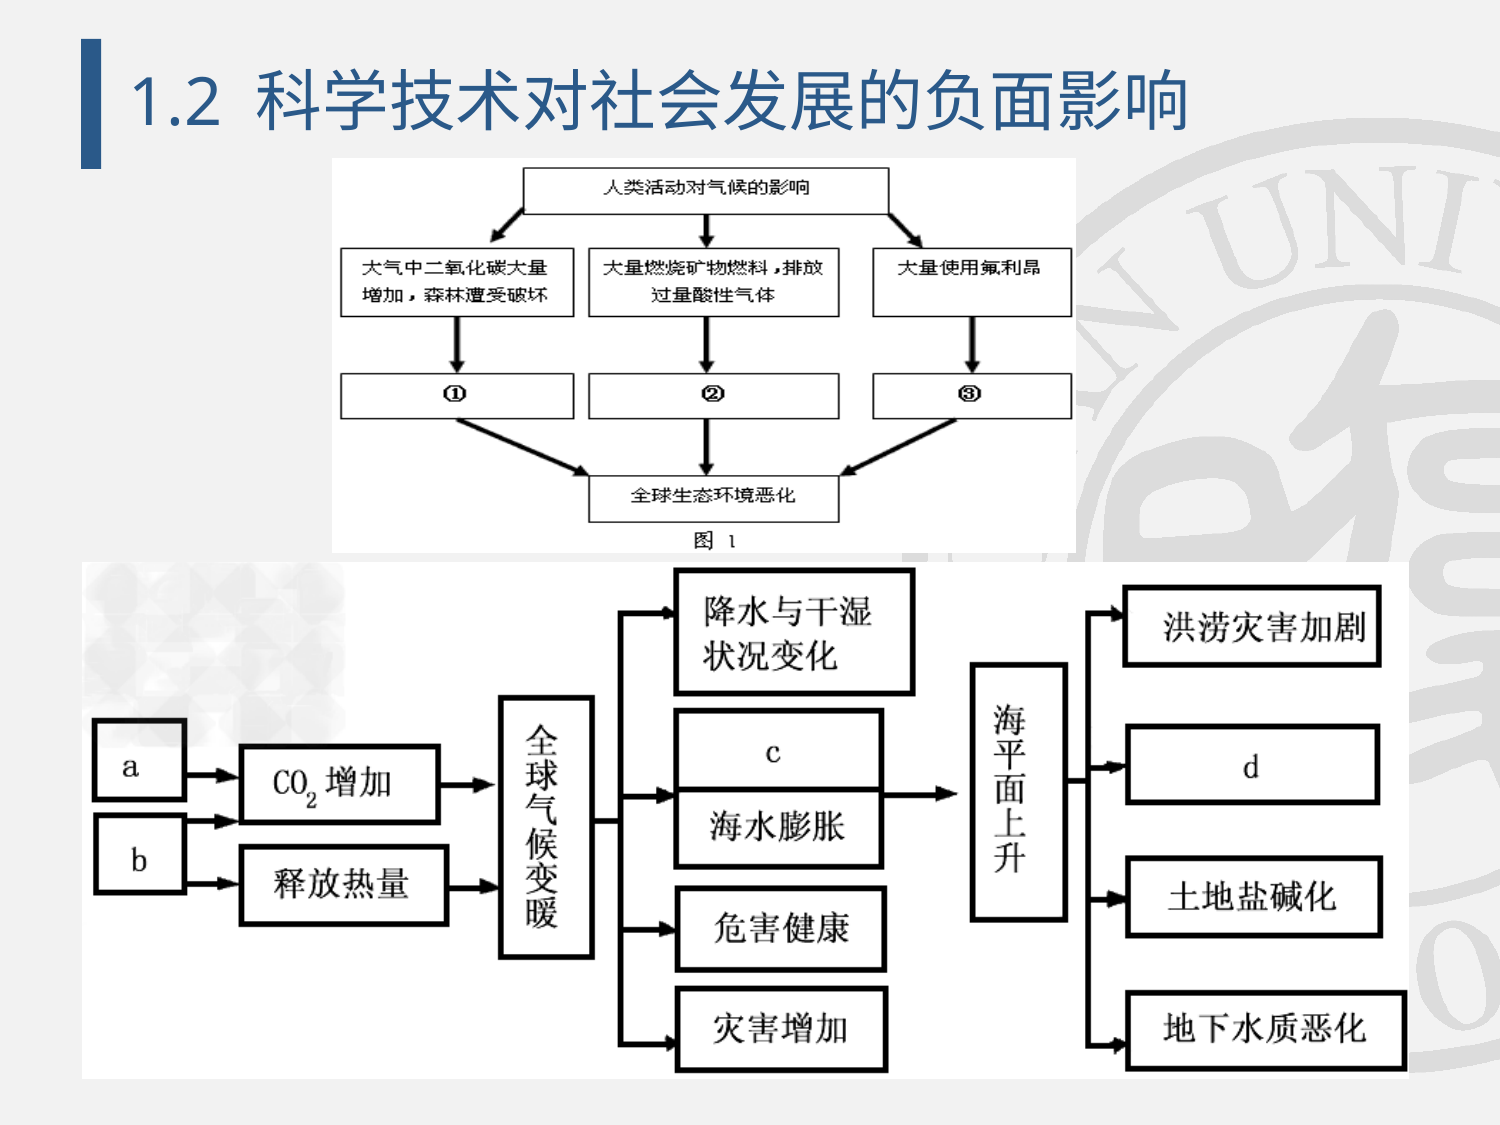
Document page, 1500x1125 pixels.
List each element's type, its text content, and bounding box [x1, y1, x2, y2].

picture [332, 158, 1076, 553]
picture [82, 562, 1409, 1079]
title 1.2 科学技术对社会发展的负面影响 [113, 49, 1387, 159]
